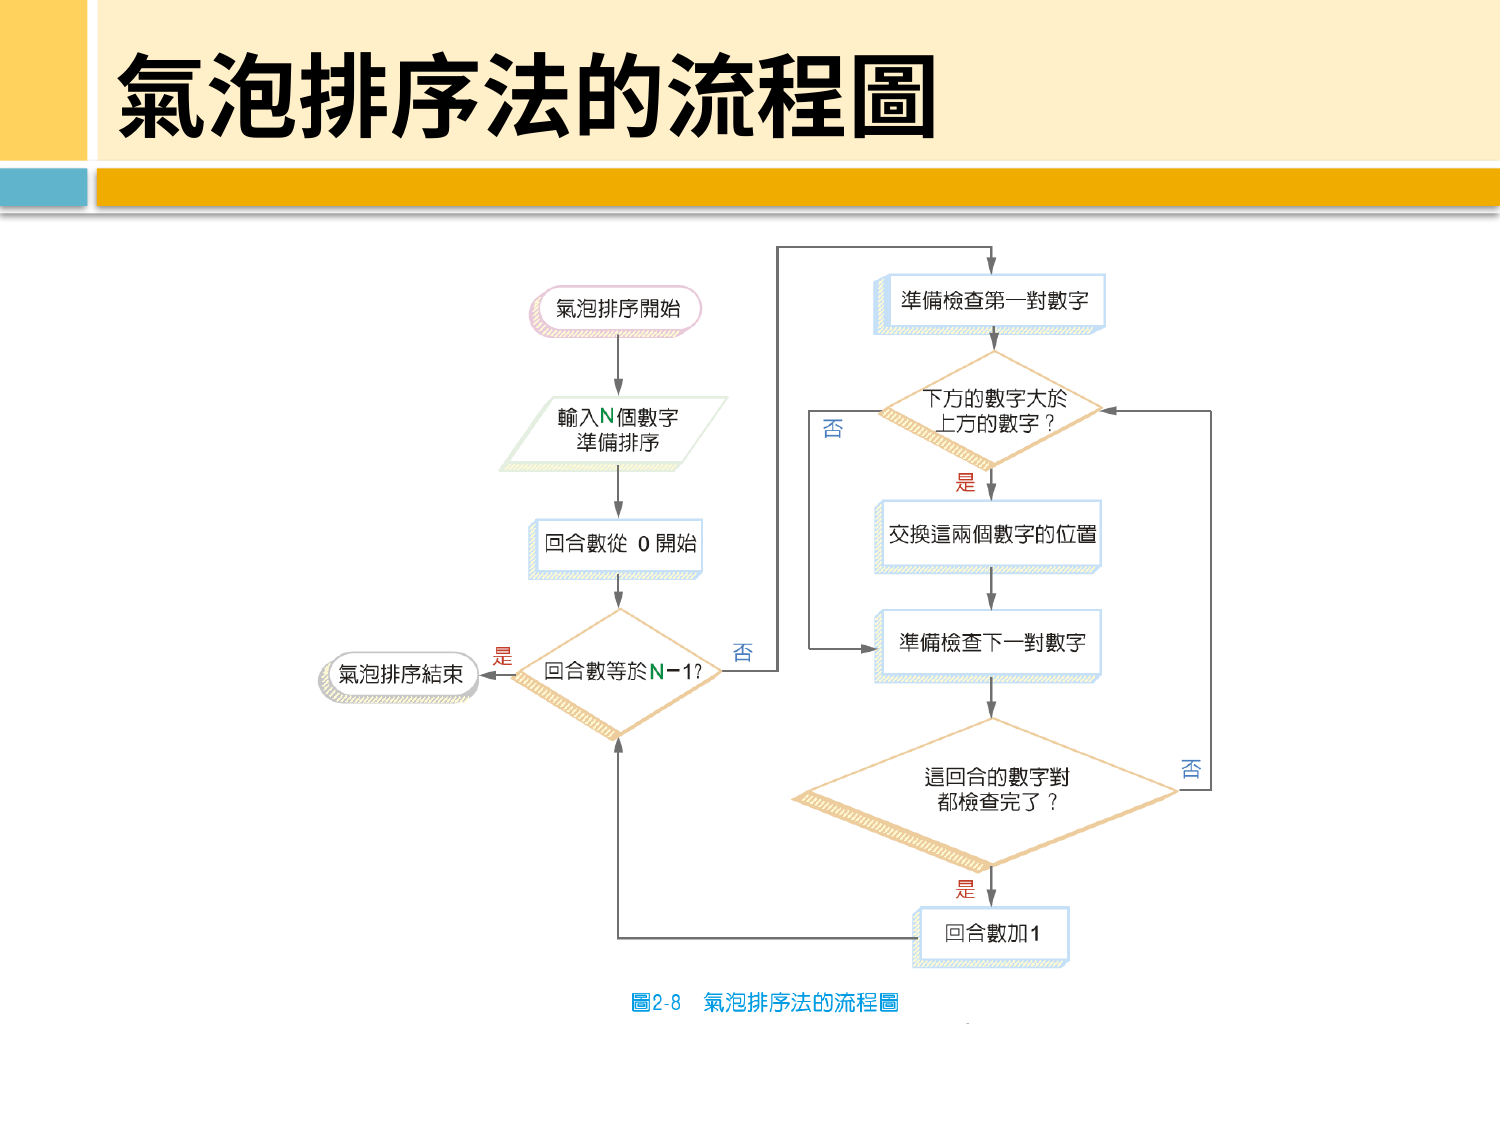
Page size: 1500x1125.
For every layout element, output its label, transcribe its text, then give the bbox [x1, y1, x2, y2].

title 氣泡排序法的流程圖 [100, 26, 1438, 161]
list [302, 231, 1237, 1024]
